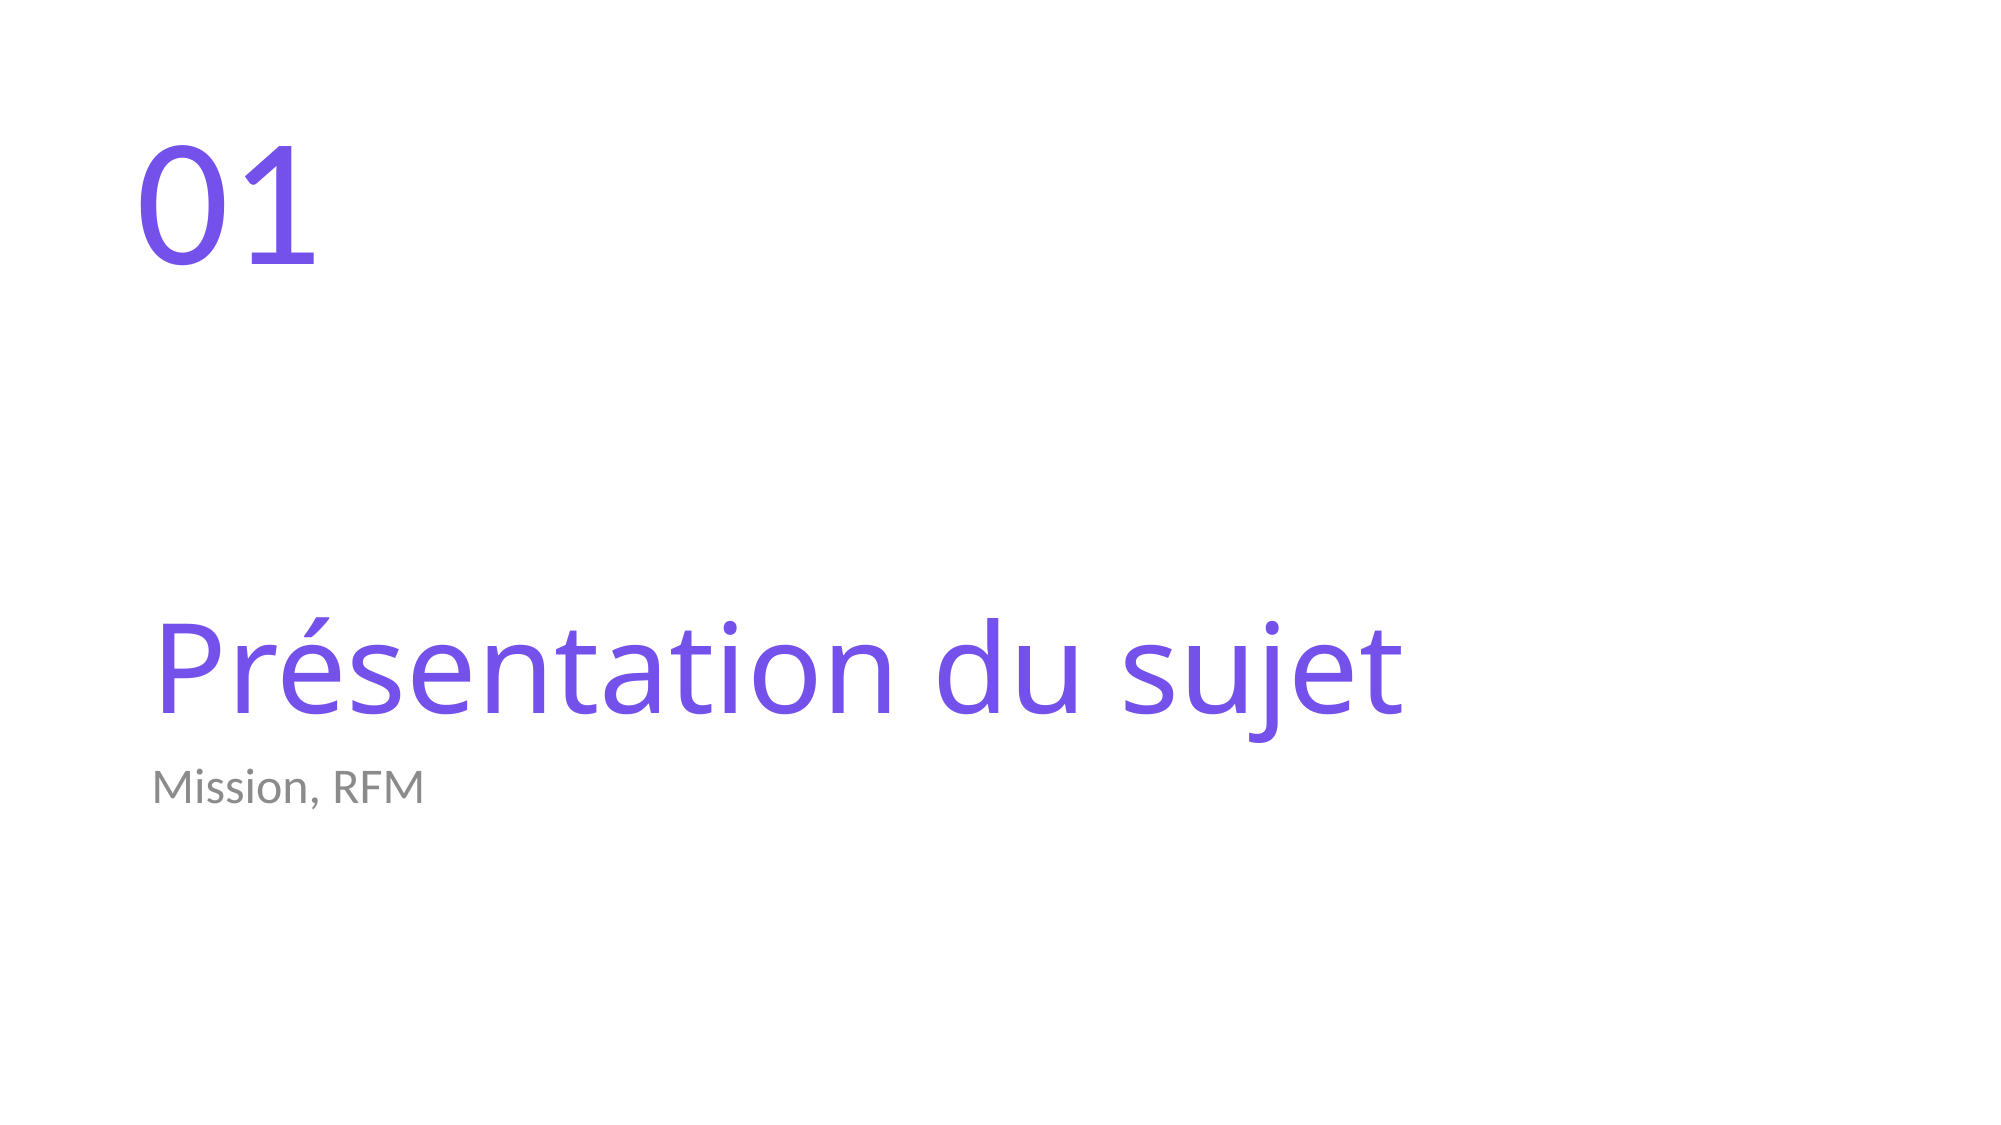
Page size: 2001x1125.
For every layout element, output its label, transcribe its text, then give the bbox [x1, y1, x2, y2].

list 01 [136, 35, 413, 312]
title Présentation du sujet [136, 280, 1862, 749]
list Mission, RFM [136, 752, 1000, 999]
